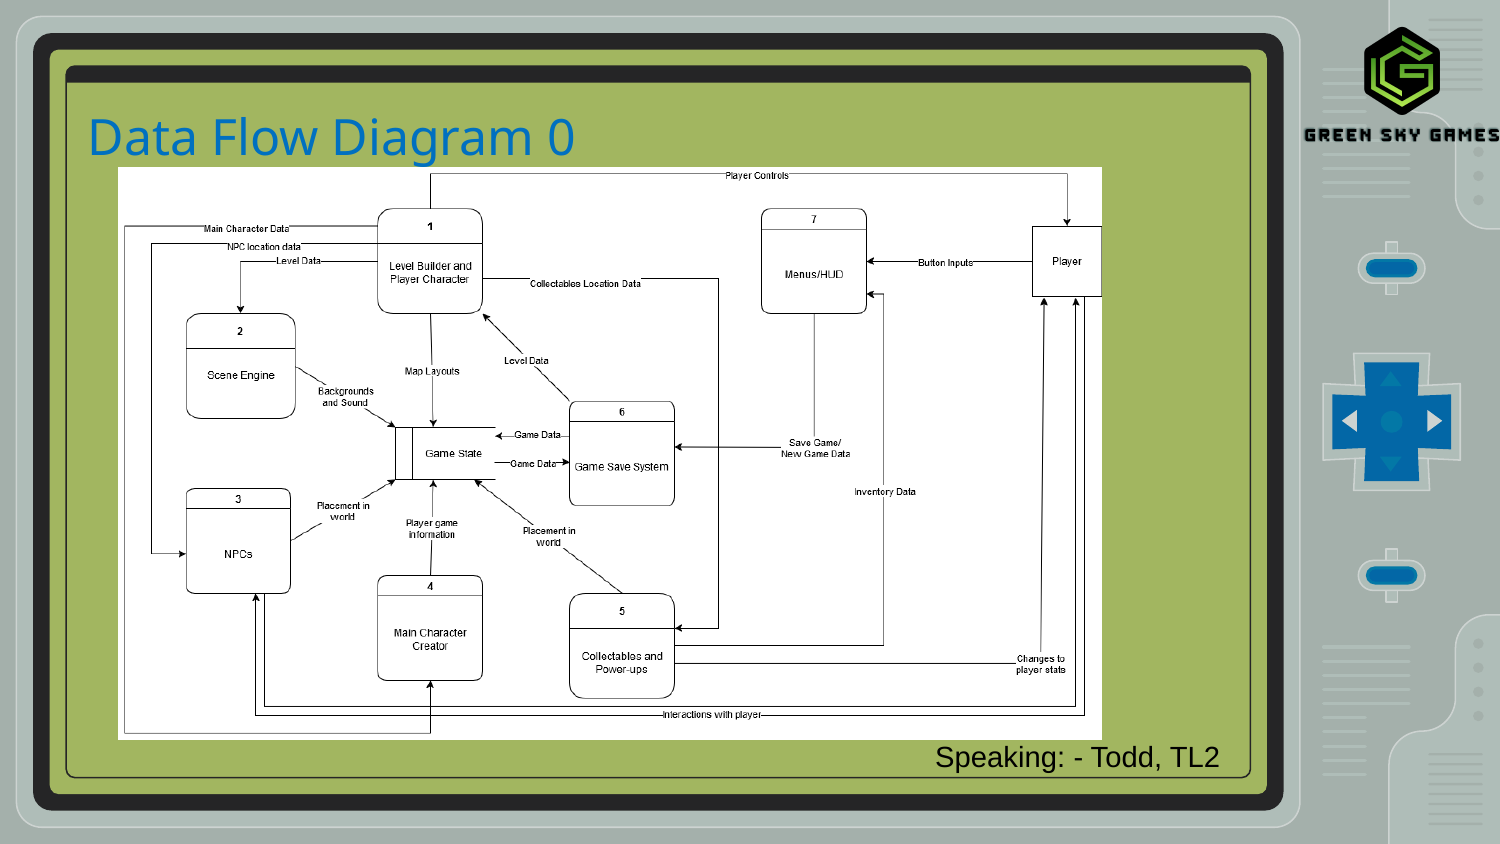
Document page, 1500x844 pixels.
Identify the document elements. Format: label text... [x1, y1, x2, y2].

text_box Data Flow Diagram 0 [72, 90, 1102, 225]
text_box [1322, 353, 1461, 491]
picture [118, 167, 1102, 740]
text_box Speaking: - Todd, TL2 [920, 730, 1245, 781]
picture [1285, 0, 1500, 184]
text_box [1358, 241, 1426, 295]
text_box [1358, 548, 1426, 603]
